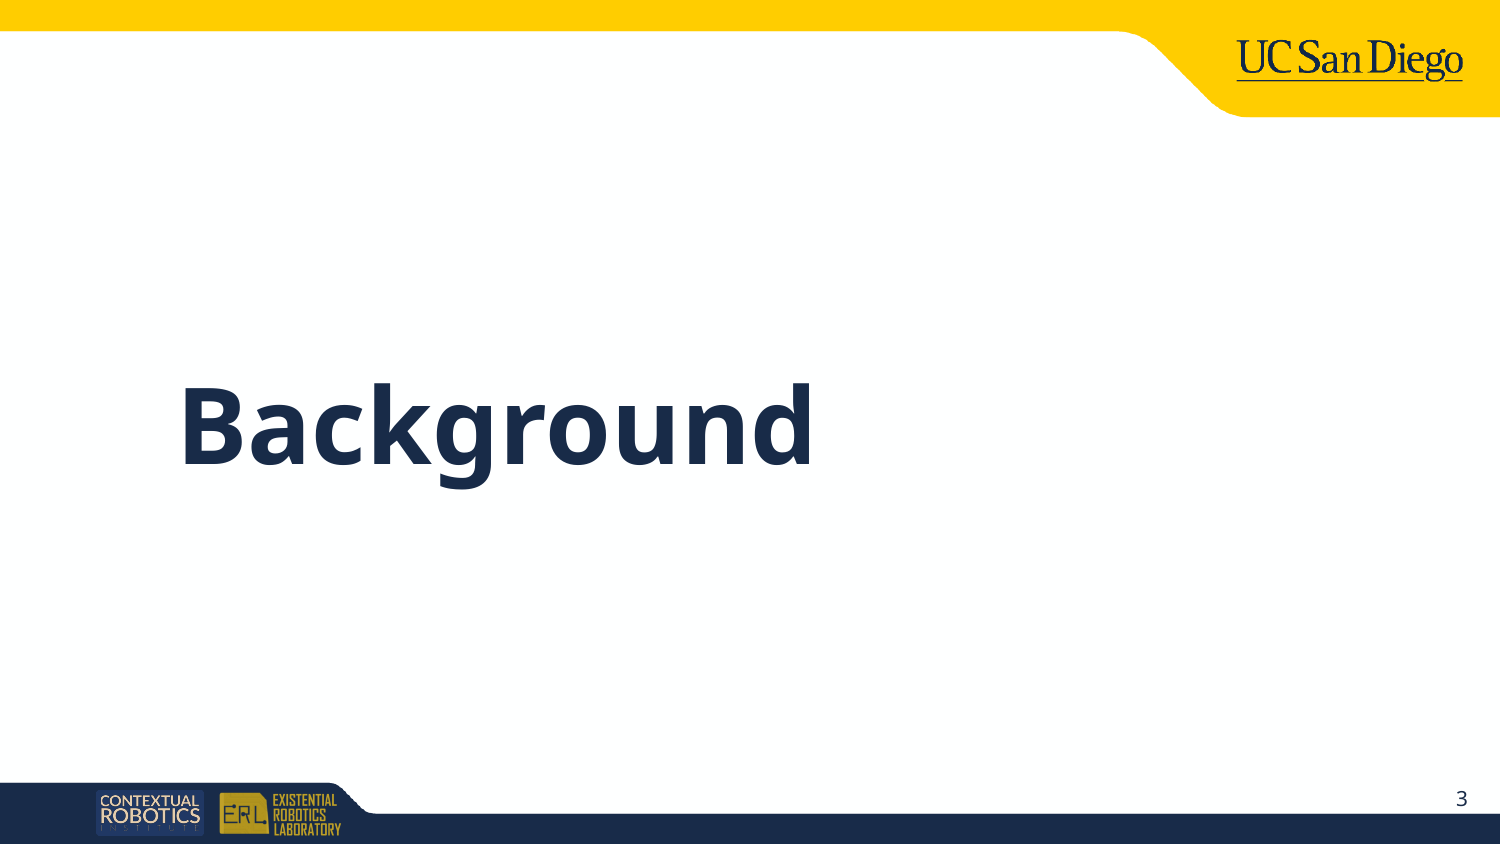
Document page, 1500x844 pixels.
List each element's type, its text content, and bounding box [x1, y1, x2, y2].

picture [0, 0, 1500, 844]
slide_number 3 [1392, 767, 1483, 833]
title Background [161, 168, 1183, 675]
